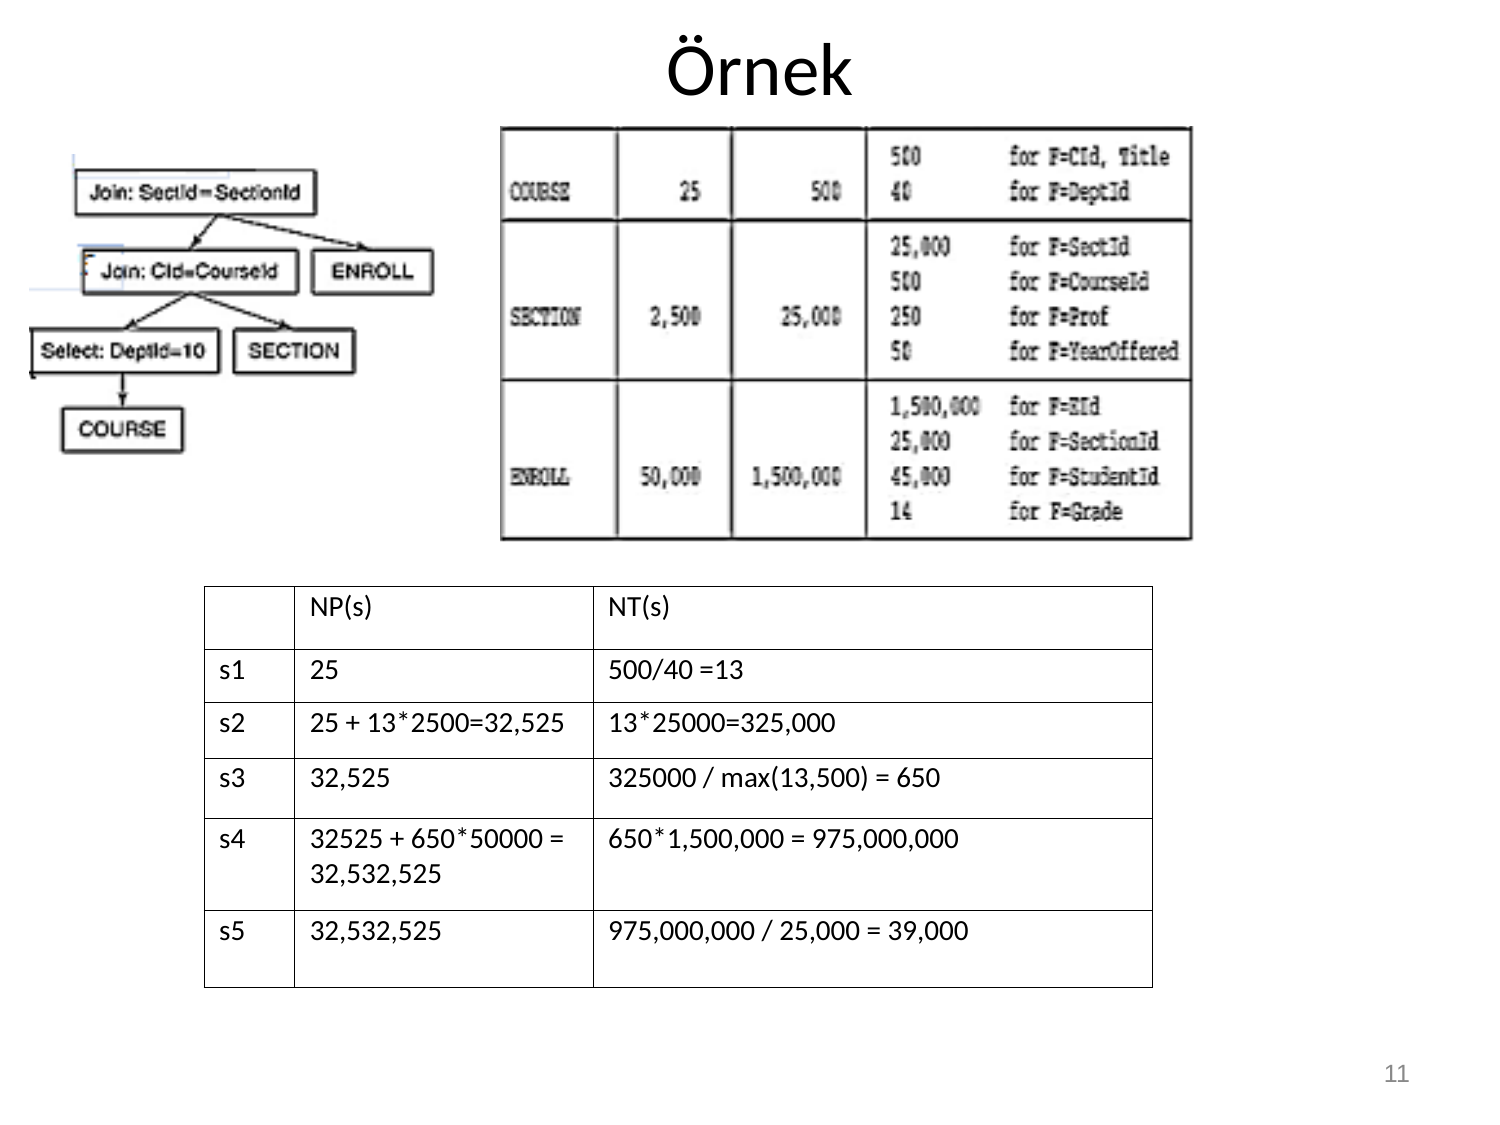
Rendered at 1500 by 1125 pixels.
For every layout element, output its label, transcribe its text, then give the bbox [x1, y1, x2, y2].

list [28, 154, 467, 468]
table_cell 25 [295, 650, 593, 702]
table_cell 32525 + 650*50000 = 32,532,525 [295, 819, 593, 910]
table_header NT(s) [594, 587, 1152, 649]
table_header [205, 587, 294, 649]
table_cell s4 [205, 819, 294, 910]
table_cell s5 [205, 911, 294, 987]
table_cell 25 + 13*2500=32,525 [295, 703, 593, 758]
table_cell 325000 / max(13,500) = 650 [594, 759, 1152, 818]
title Örnek [85, 15, 1436, 117]
table_cell 975,000,000 / 25,000 = 39,000 [594, 911, 1152, 987]
table_cell s1 [205, 650, 294, 702]
table_header NP(s) [295, 587, 593, 649]
table_cell 32,525 [295, 759, 593, 818]
table_cell s2 [205, 703, 294, 758]
table_cell 13*25000=325,000 [594, 703, 1152, 758]
table_cell 650*1,500,000 = 975,000,000 [594, 819, 1152, 910]
table_cell 32,532,525 [295, 911, 593, 987]
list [499, 126, 1211, 552]
table_cell s3 [205, 759, 294, 818]
table_cell 500/40 =13 [594, 650, 1152, 702]
slide_number 11 [1074, 1042, 1425, 1103]
